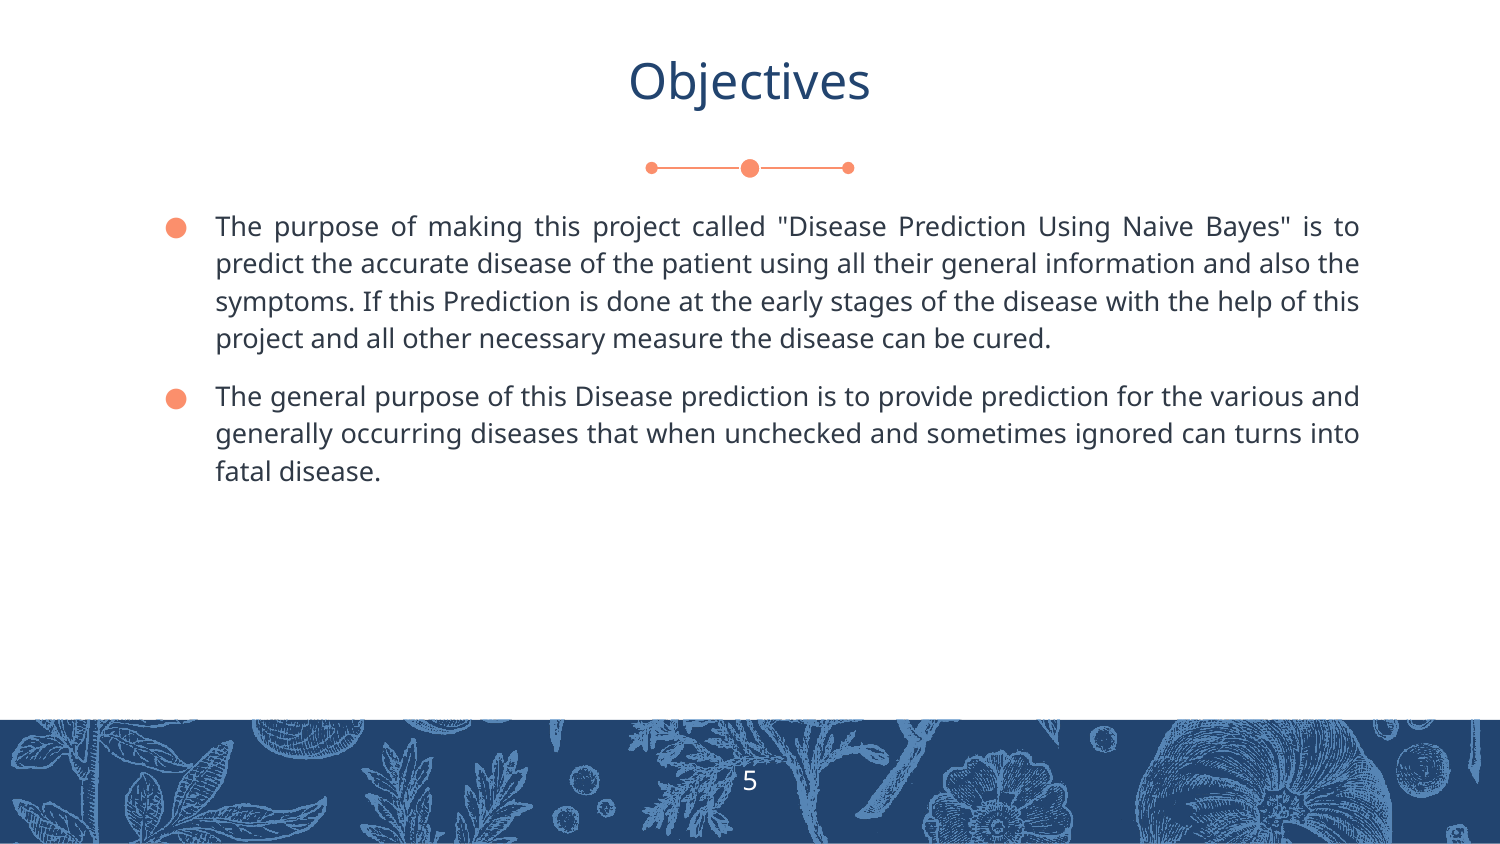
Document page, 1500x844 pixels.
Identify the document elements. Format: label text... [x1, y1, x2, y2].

slide_number ‹#› [643, 739, 857, 824]
list The purpose of making this project called "Disease Prediction Using Naive Bayes" is to predict the accurate disease of the patient using all their general information and also the symptoms. If this Prediction is done at the early stages of the disease with the help of this project and all other necessary measure the disease can be cured. The general purpose of this Disease prediction is to provide prediction for the various and generally occurring diseases that when unchecked and sometimes ignored can turns into fatal disease. [140, 204, 1360, 703]
title Objectives [140, 0, 1360, 167]
picture [0, 719, 1500, 844]
